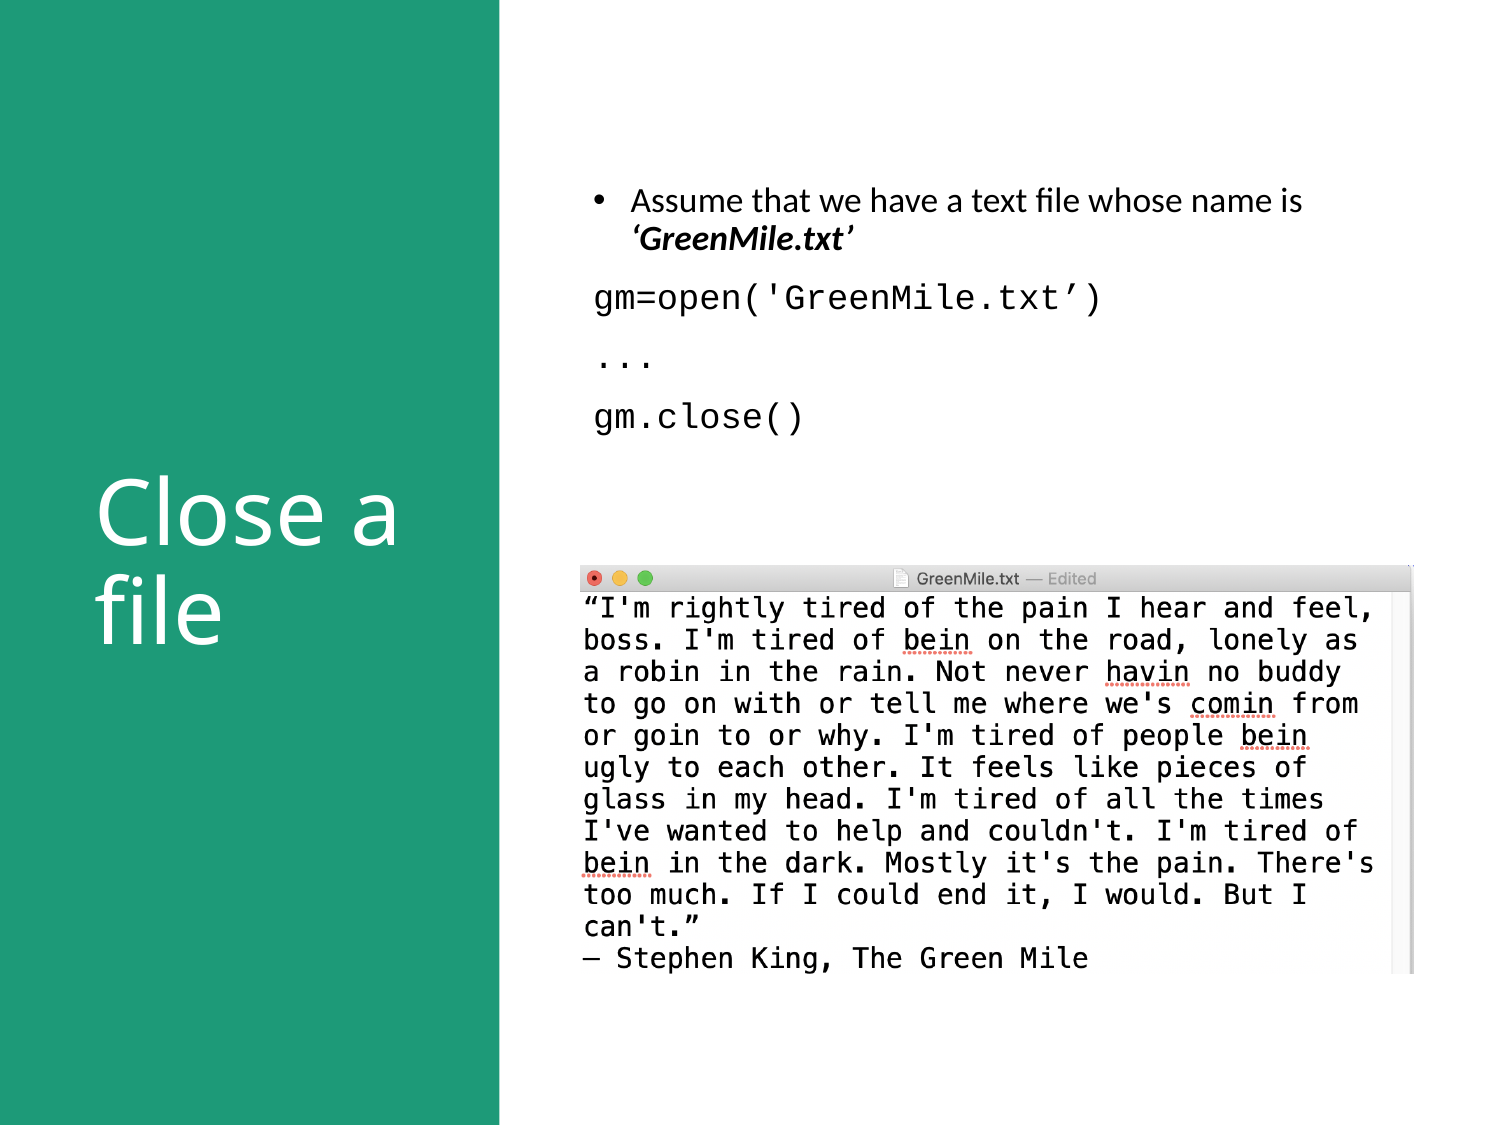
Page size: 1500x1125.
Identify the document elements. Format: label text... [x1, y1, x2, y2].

list Assume that we have a text file whose name is ‘GreenMile.txt’ gm=open('GreenMile.txt’) ... gm.close() [578, 104, 1421, 513]
title Close a file [79, 104, 461, 1026]
text_box [0, 0, 500, 1125]
picture [580, 565, 1414, 974]
